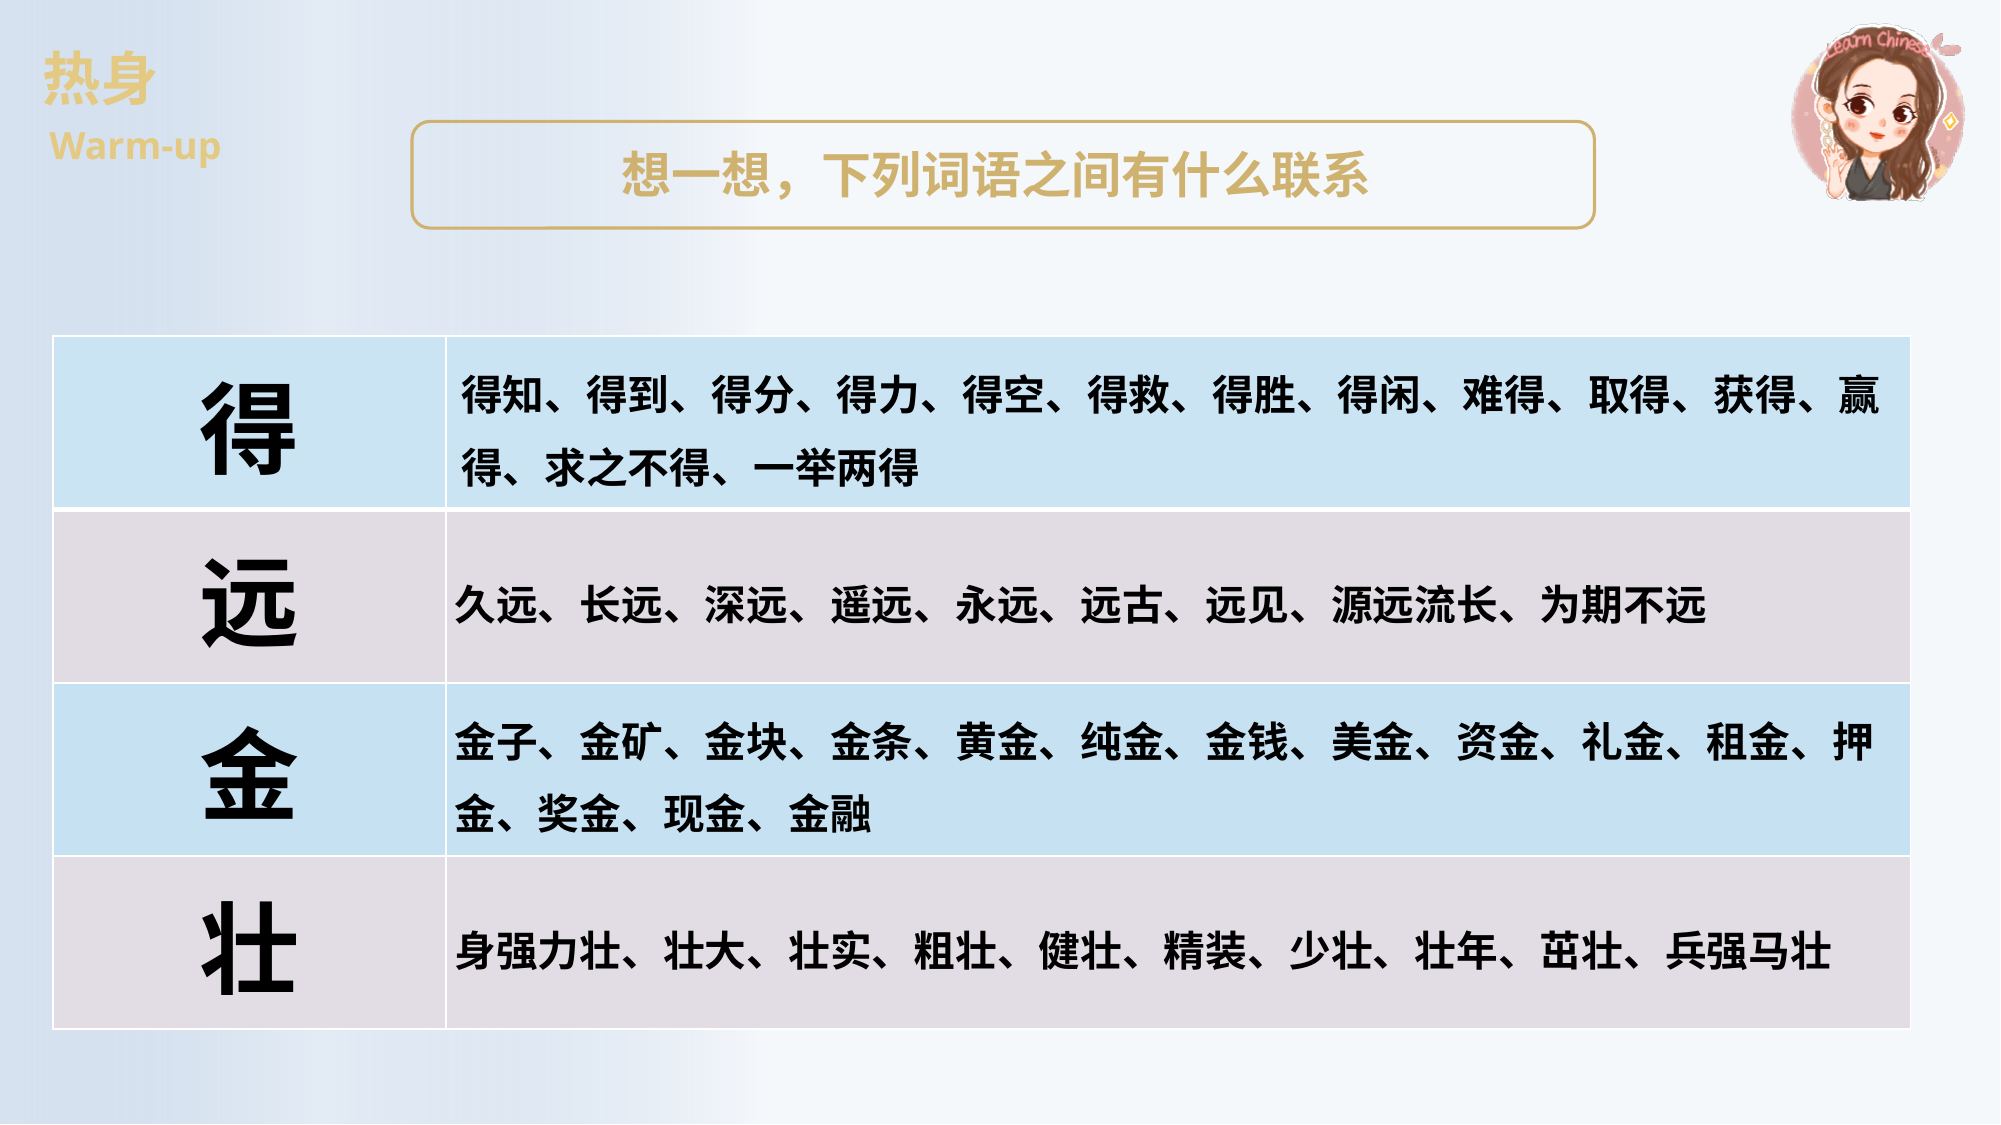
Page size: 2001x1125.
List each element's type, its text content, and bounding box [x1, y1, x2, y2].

table_header 得 [54, 337, 445, 507]
text_box Warm-up [34, 115, 237, 175]
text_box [397, 121, 1595, 229]
table_cell 久远、长远、深远、遥远、永远、远古、远见、源远流长、为期不远 [447, 512, 1910, 682]
picture [0, 0, 2001, 1125]
table_cell 金 [54, 684, 445, 855]
table_cell 远 [54, 512, 445, 682]
text_box 热身 [27, 35, 174, 120]
table_header 得知、得到、得分、得力、得空、得救、得胜、得闲、难得、取得、获得、赢得、求之不得、一举两得 [447, 337, 1910, 507]
table_cell 身强力壮、壮大、壮实、粗壮、健壮、精装、少壮、壮年、茁壮、兵强马壮 [447, 857, 1910, 1028]
table_cell 壮 [54, 857, 445, 1028]
table_cell 金子、金矿、金块、金条、黄金、纯金、金钱、美金、资金、礼金、租金、押金、奖金、现金、金融 [447, 684, 1910, 855]
